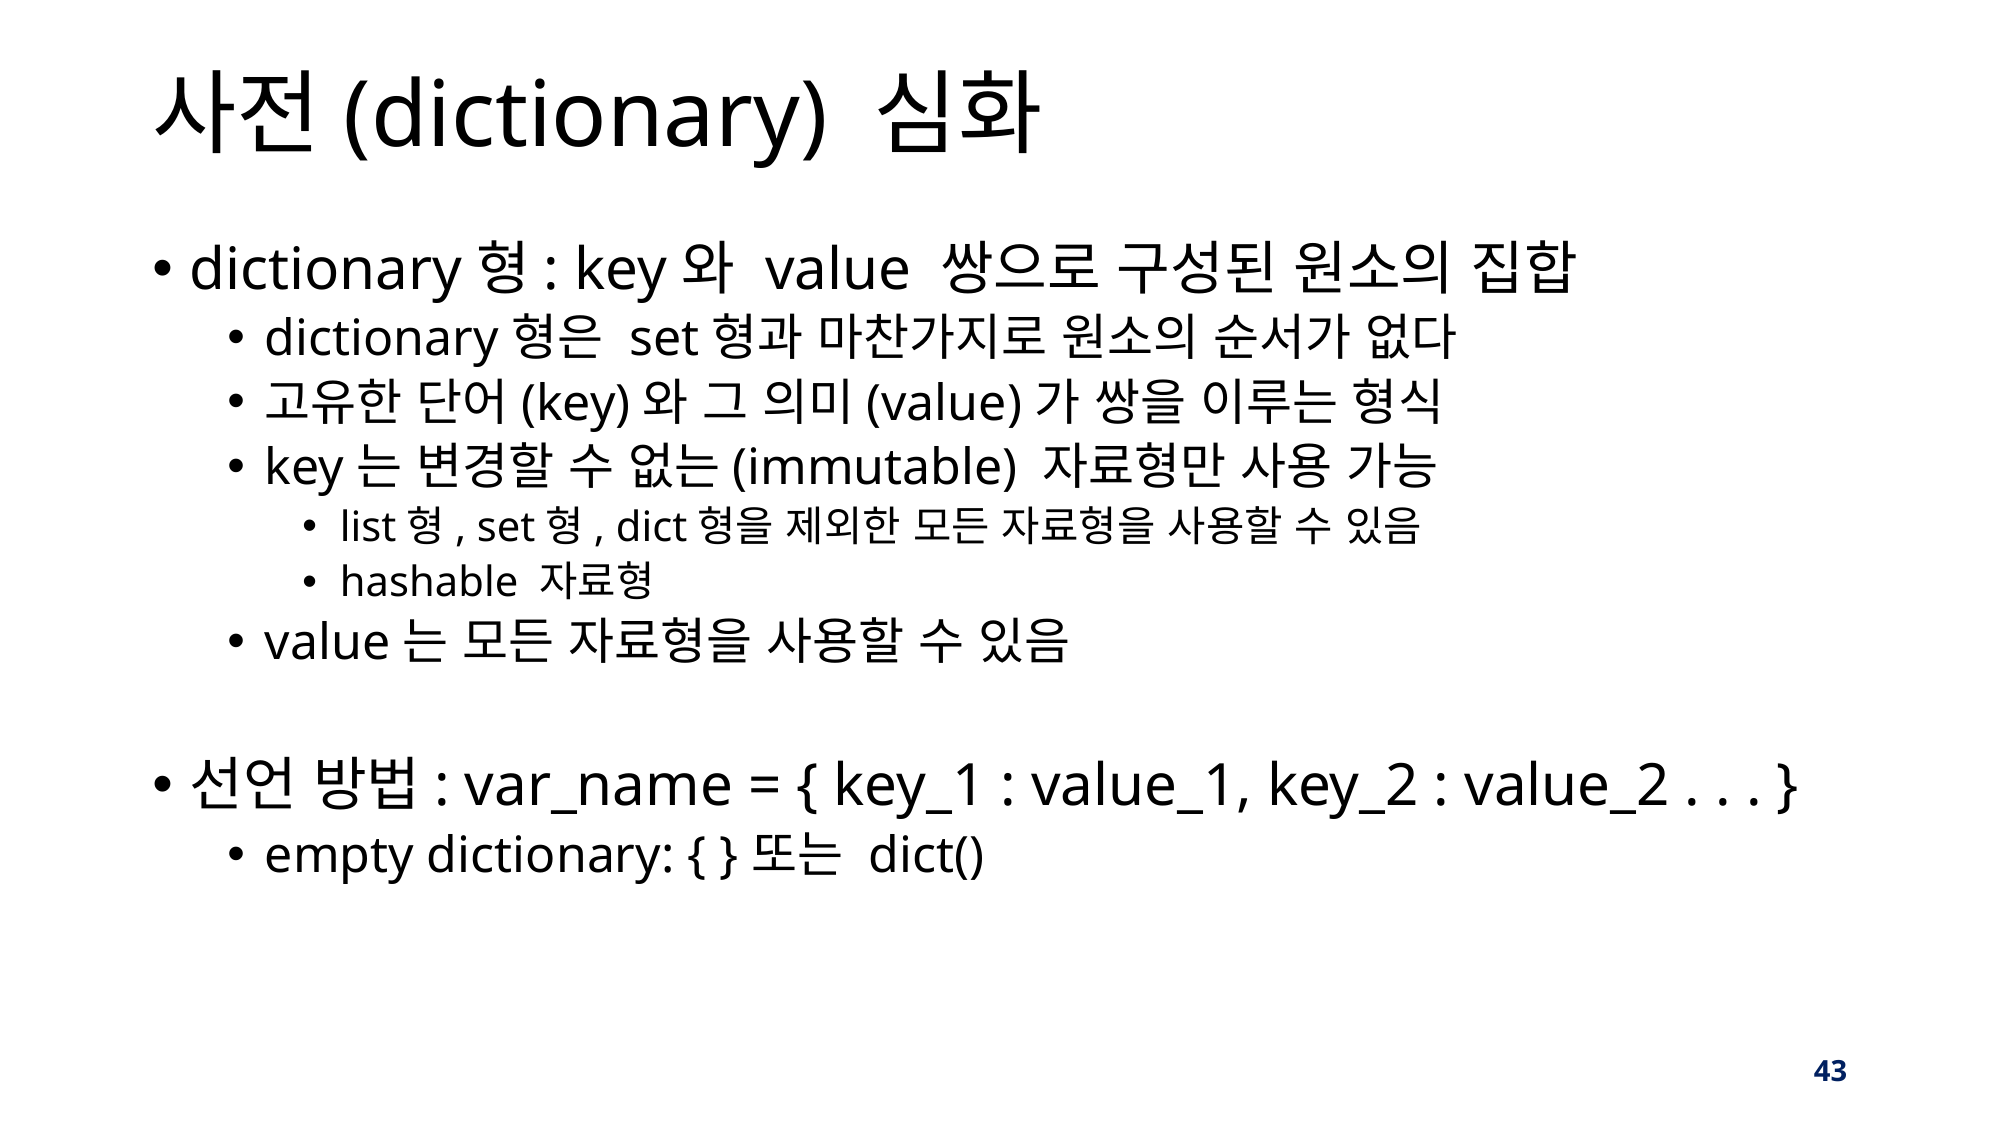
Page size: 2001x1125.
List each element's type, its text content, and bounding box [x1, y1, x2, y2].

list dictionary형: key와 value 쌍으로 구성된 원소의 집합 dictionary형은 set형과 마찬가지로 원소의 순서가 없다 고유한 단어(key)와 그 의미(value)가 쌍을 이루는 형식 key는 변경할 수 없는(immutable) 자료형만 사용 가능 list형, set형, dict형을 제외한 모든 자료형을 사용할 수 있음 hashable 자료형 value는 모든 자료형을 사용할 수 있음 선언 방법: var_name = { key_1 : value_1, key_2 : value_2 . . . } empty dictionary: { }또는 dict() [137, 231, 1863, 1014]
title 사전(dictionary) 심화 [137, 59, 1863, 182]
slide_number ‹#› [1412, 1042, 1863, 1103]
